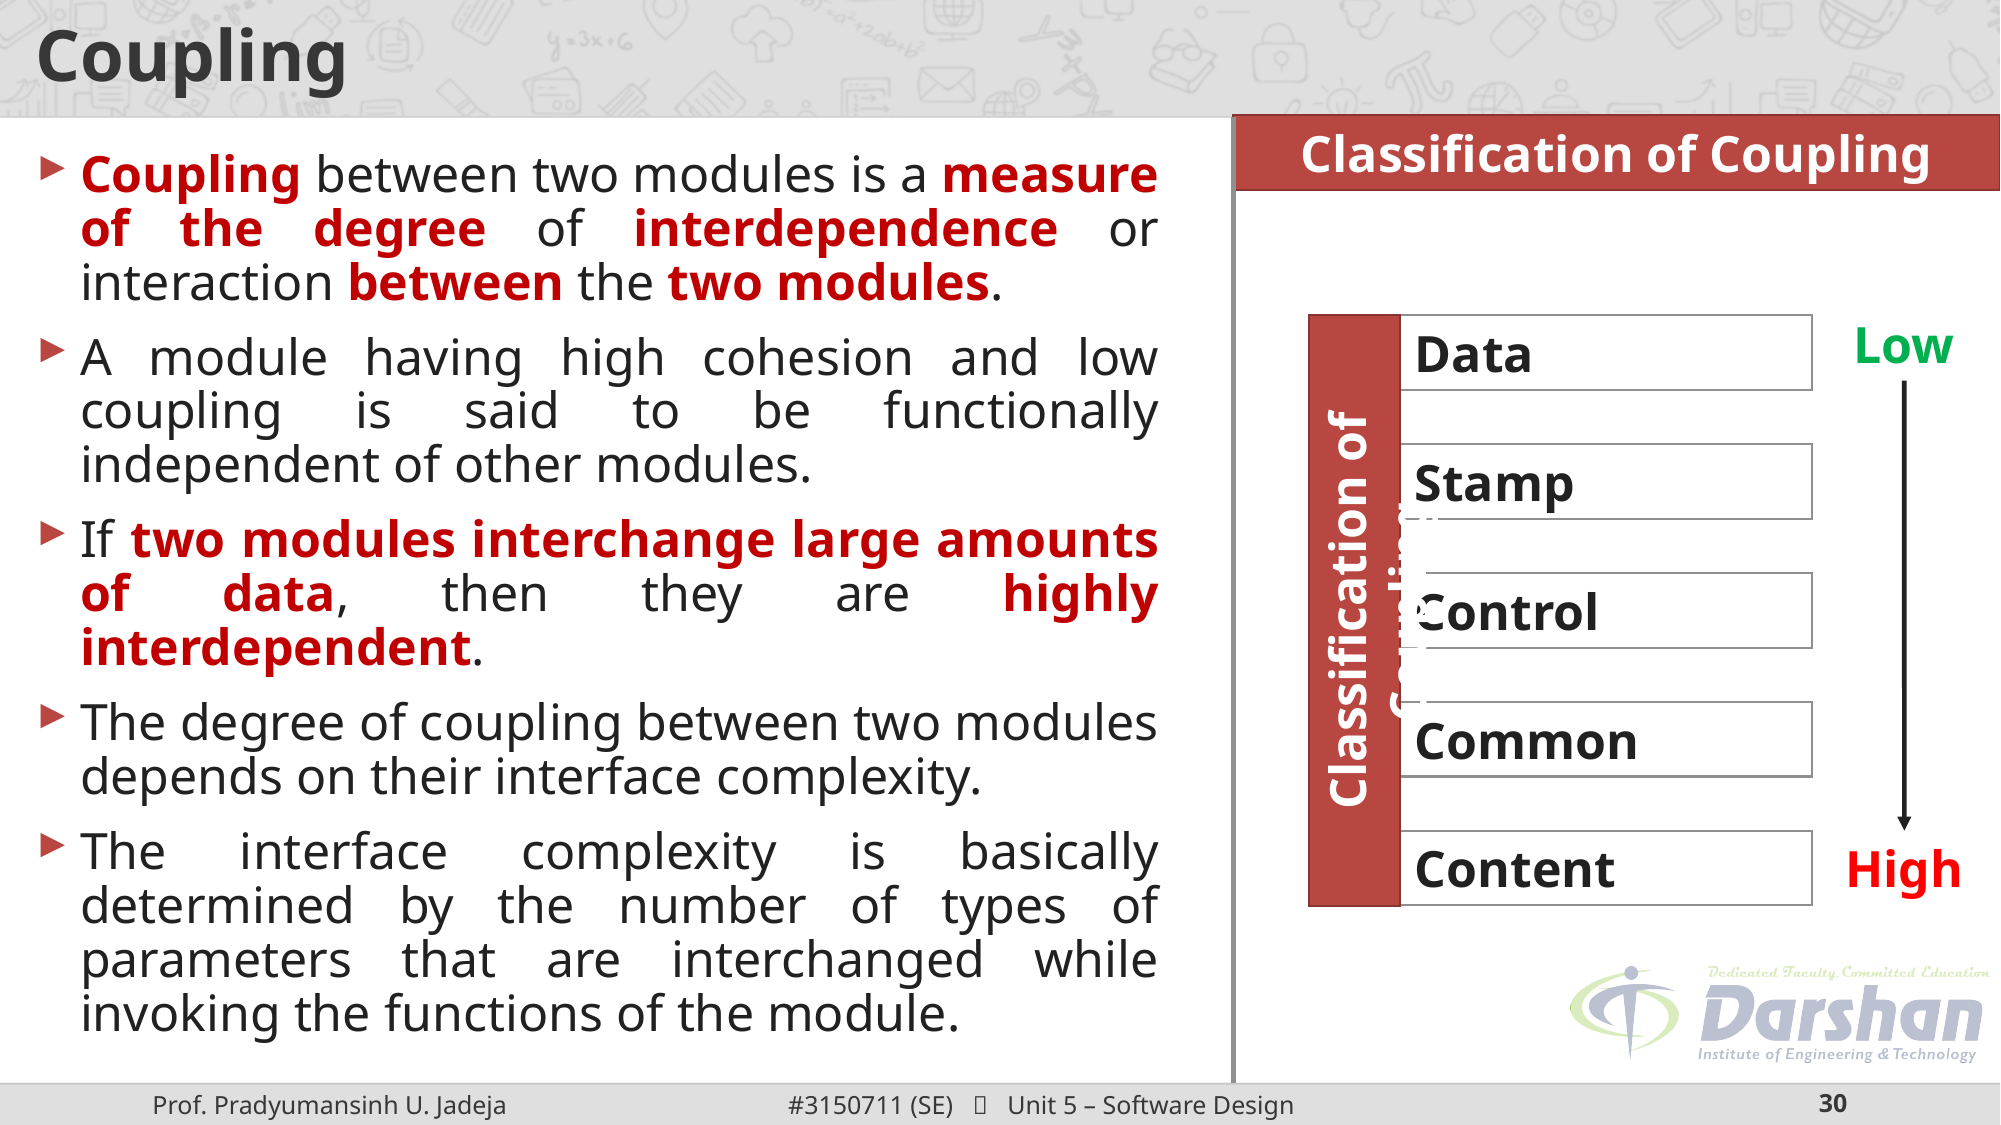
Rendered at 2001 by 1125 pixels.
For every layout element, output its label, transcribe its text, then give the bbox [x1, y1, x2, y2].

text_box Common [1401, 701, 1813, 778]
list Coupling between two modules is a measure of the degree of interdependence or interaction between the two modules. A module having high cohesion and low coupling is said to be functionally independent of other modules. If two modules interchange large amounts of data, then they are highly interdependent. The degree of coupling between two modules depends on their interface complexity. The interface complexity is basically determined by the number of types of parameters that are interchanged while invoking the functions of the module. [21, 141, 1175, 1059]
title Coupling [0, 0, 2000, 117]
text_box Classification of Coupling [1232, 114, 2000, 191]
text_box High [1830, 830, 1979, 906]
text_box Control [1401, 572, 1813, 649]
text_box Data [1401, 314, 1813, 391]
text_box Classification of Coupling [1308, 314, 1401, 907]
text_box Low [1839, 305, 1970, 381]
text_box Stamp [1401, 443, 1813, 520]
text_box Content [1401, 830, 1813, 906]
